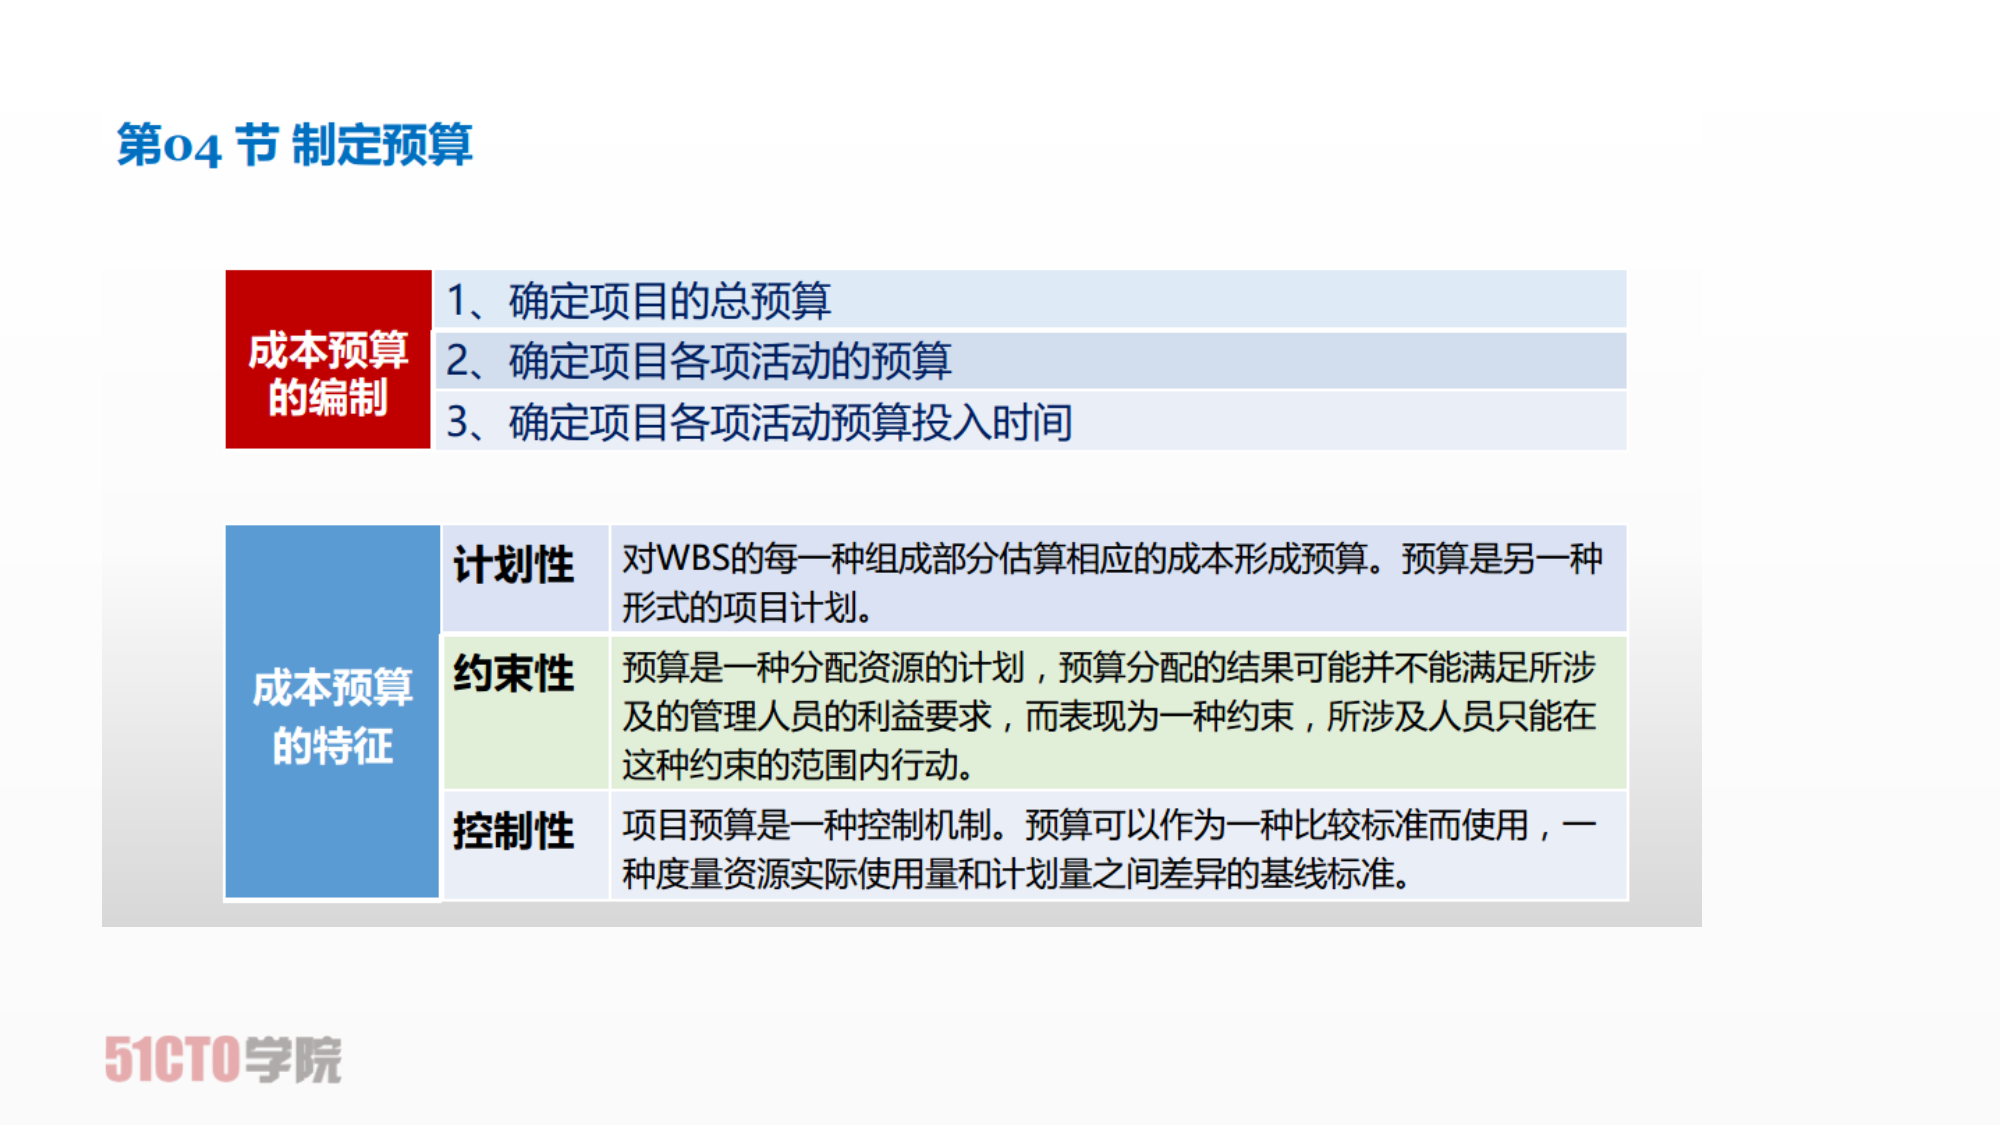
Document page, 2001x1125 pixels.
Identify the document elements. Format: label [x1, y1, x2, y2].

picture [102, 96, 1702, 927]
picture [45, 1002, 377, 1107]
